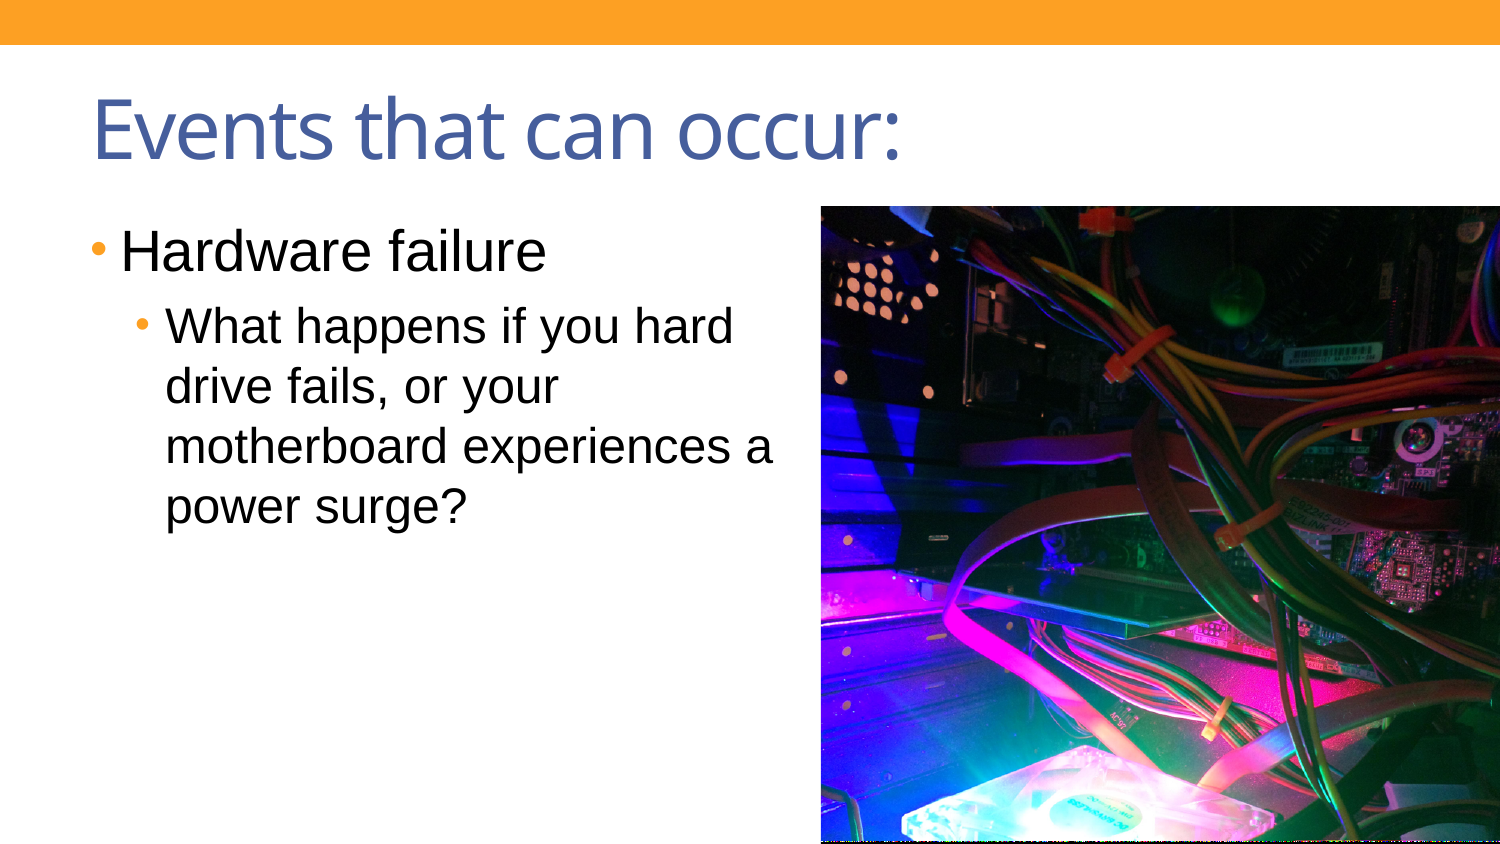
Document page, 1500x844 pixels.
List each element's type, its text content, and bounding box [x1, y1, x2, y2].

list Hardware failure What happens if you hard drive fails, or your motherboard experiences a power surge? [75, 205, 809, 787]
title Events that can occur: [75, 65, 1425, 188]
picture [820, 206, 1500, 844]
